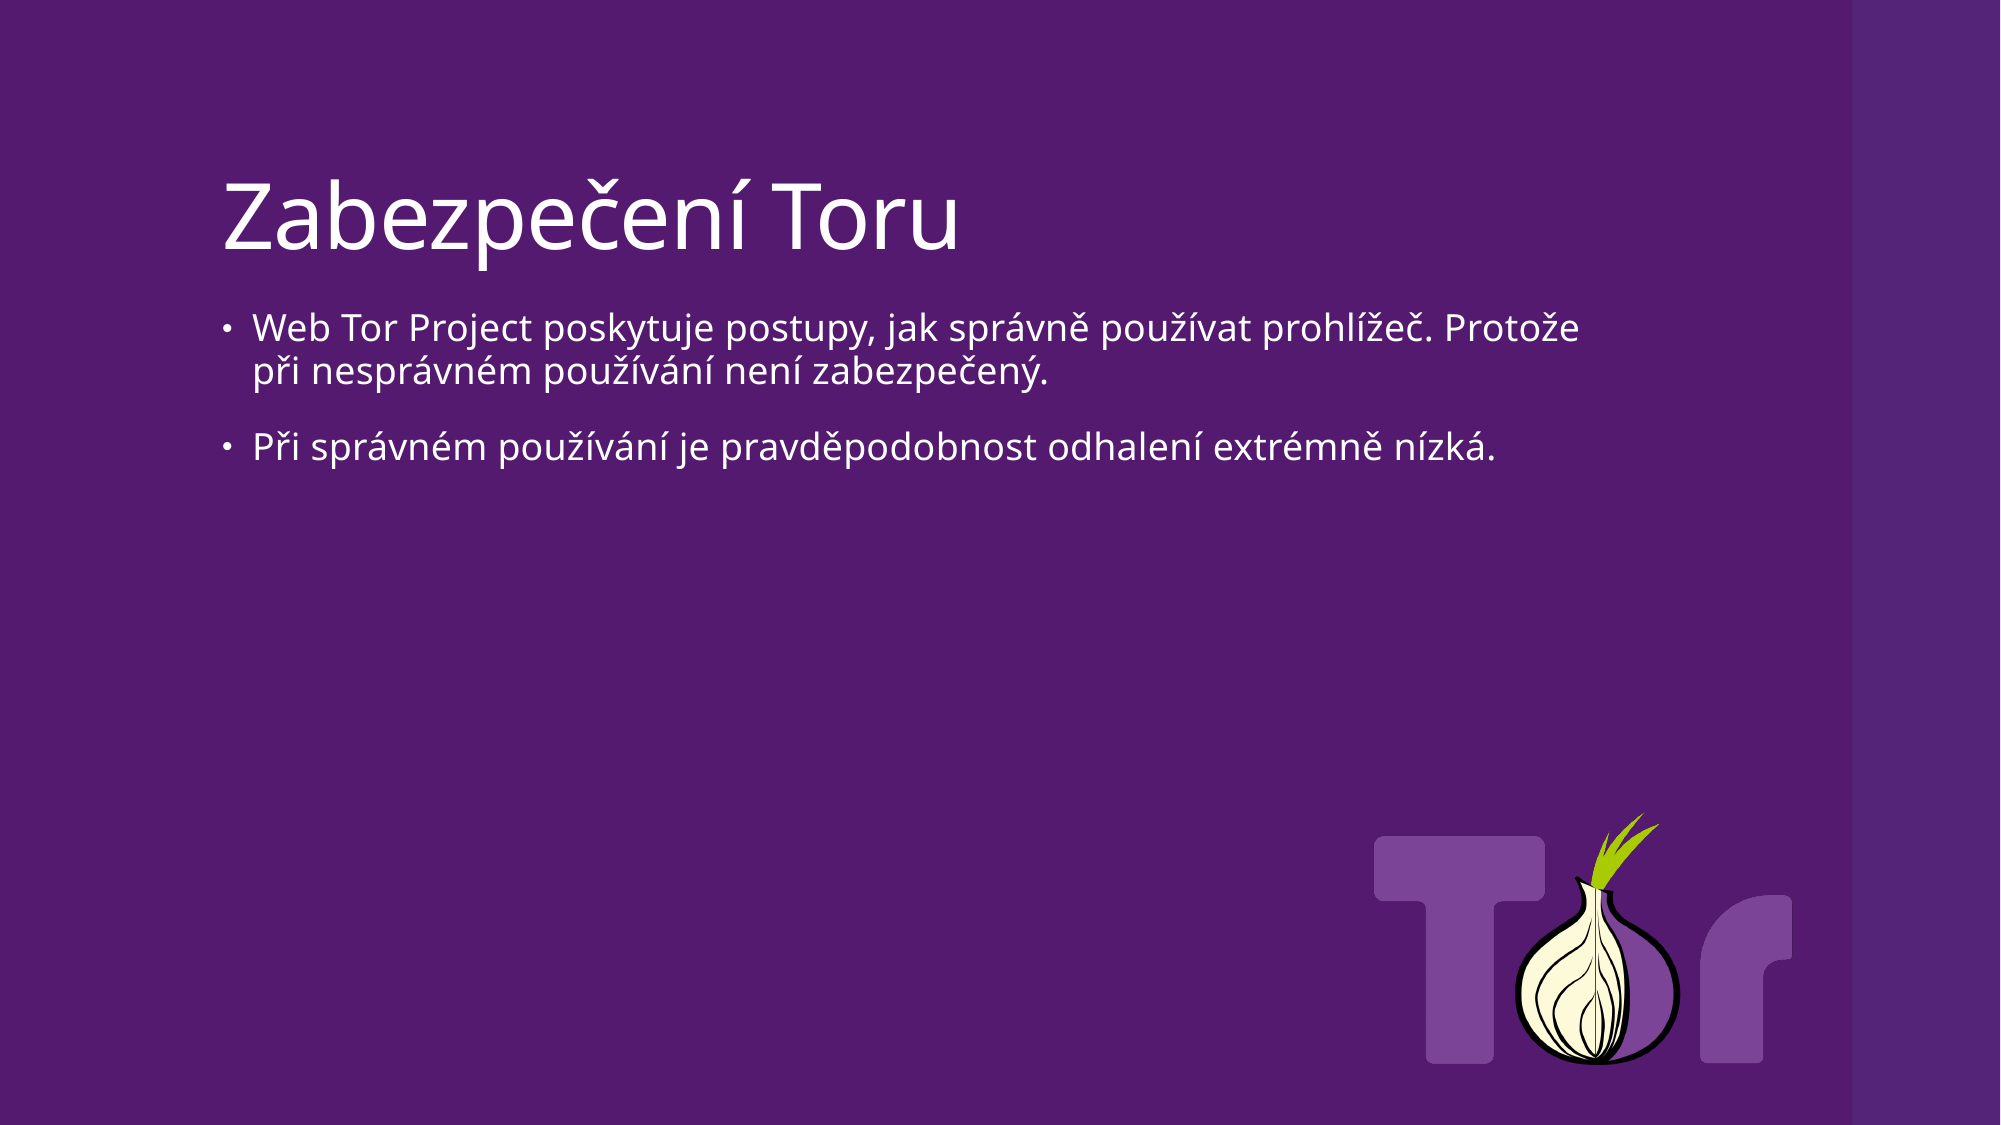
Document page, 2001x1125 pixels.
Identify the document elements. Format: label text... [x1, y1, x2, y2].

title Zabezpečení Toru [206, 60, 1797, 278]
picture [1372, 811, 1794, 1066]
list Web Tor Project poskytuje postupy, jak správně používat prohlížeč. Protože při nesprávném používání není zabezpečený. Při správném používání je pravděpodobnost odhalení extrémně nízká. [206, 299, 1617, 1014]
